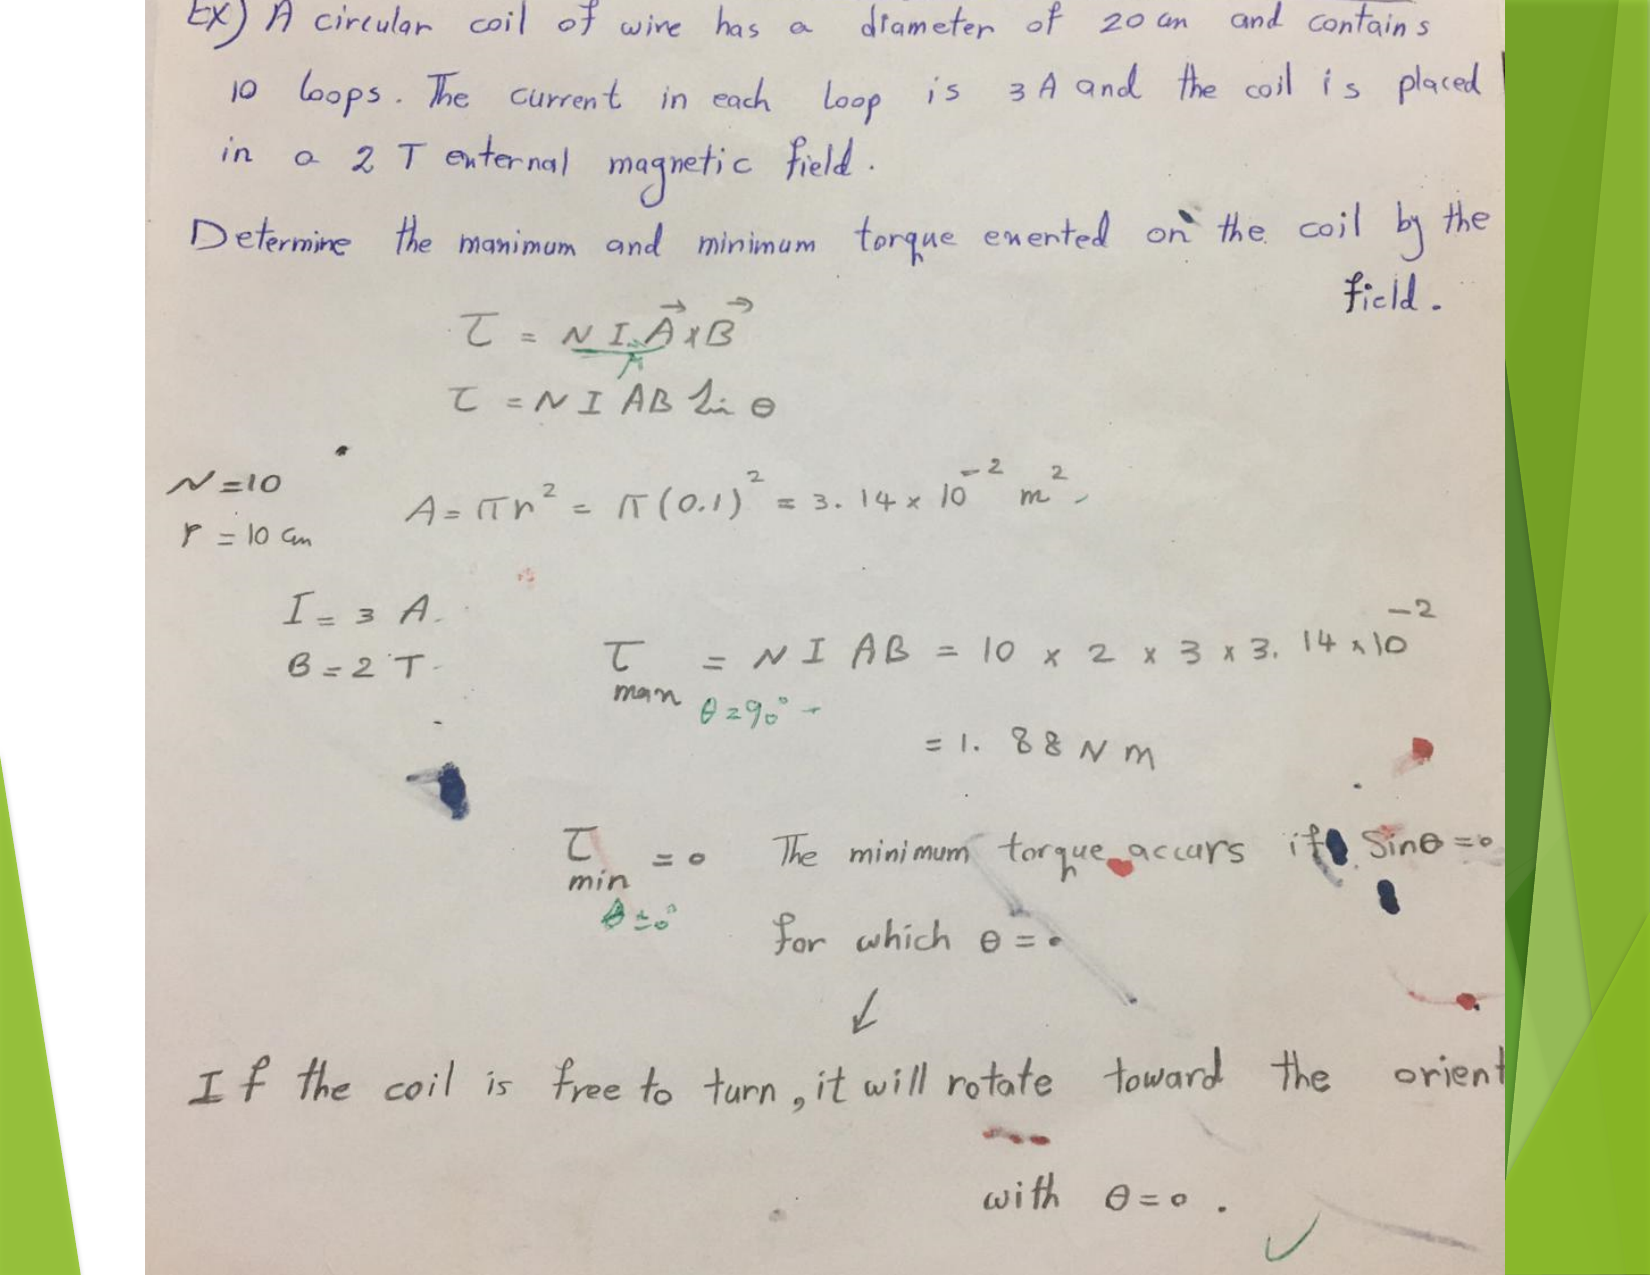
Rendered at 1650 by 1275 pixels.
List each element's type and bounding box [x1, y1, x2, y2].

picture [144, 0, 1506, 1275]
